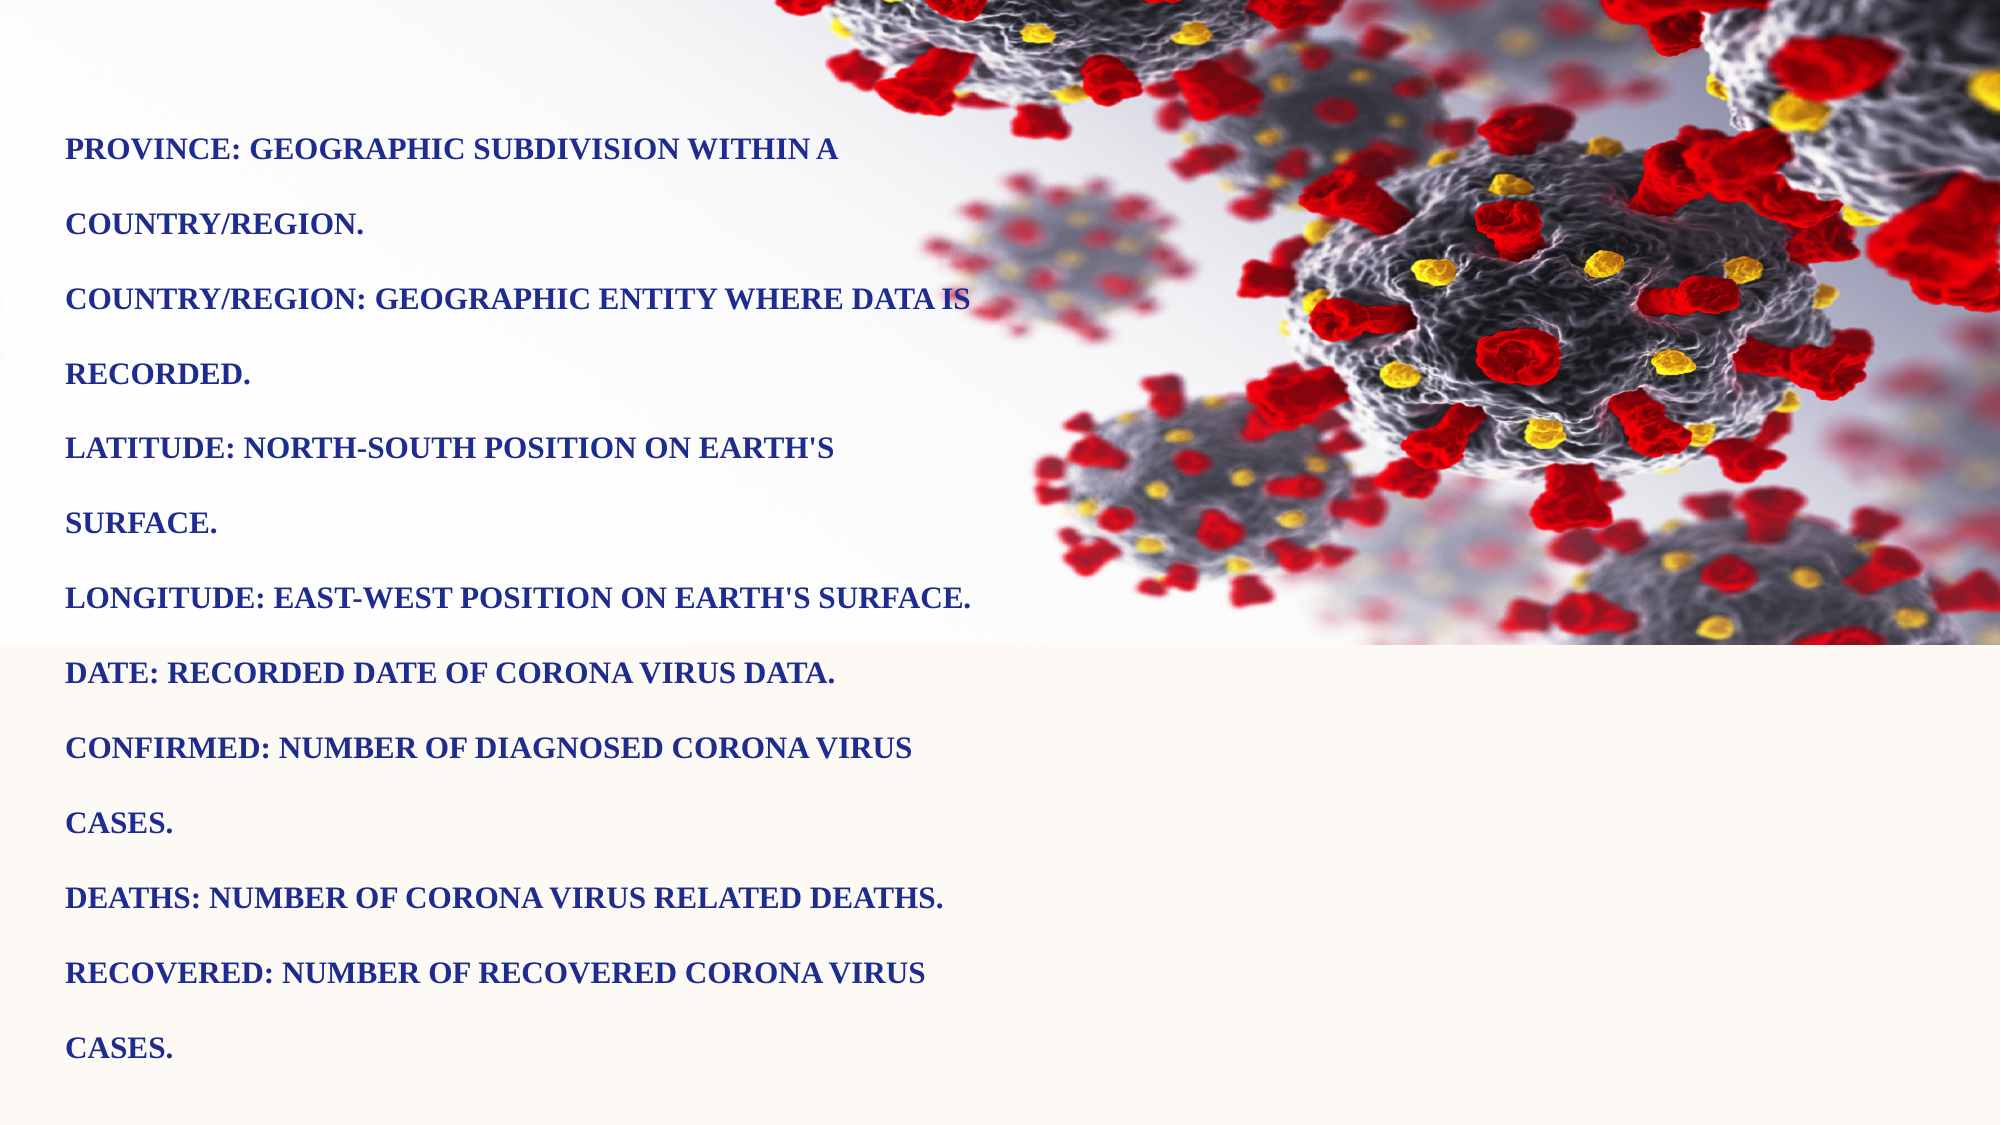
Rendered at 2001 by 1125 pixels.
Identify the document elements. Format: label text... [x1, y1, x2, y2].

title Province: Geographic subdivision within a country/region. Country/Region: Geographic entity where data is recorded. Latitude: North-south position on Earth's surface. Longitude: East-west position on Earth's surface. Date: Recorded date of CORONA VIRUS data. Confirmed: Number of diagnosed CORONA VIRUS cases. Deaths: Number of CORONA VIRUS related deaths. Recovered: Number of recovered CORONA VIRUS cases. [50, 645, 1000, 1072]
picture [0, 0, 2000, 645]
